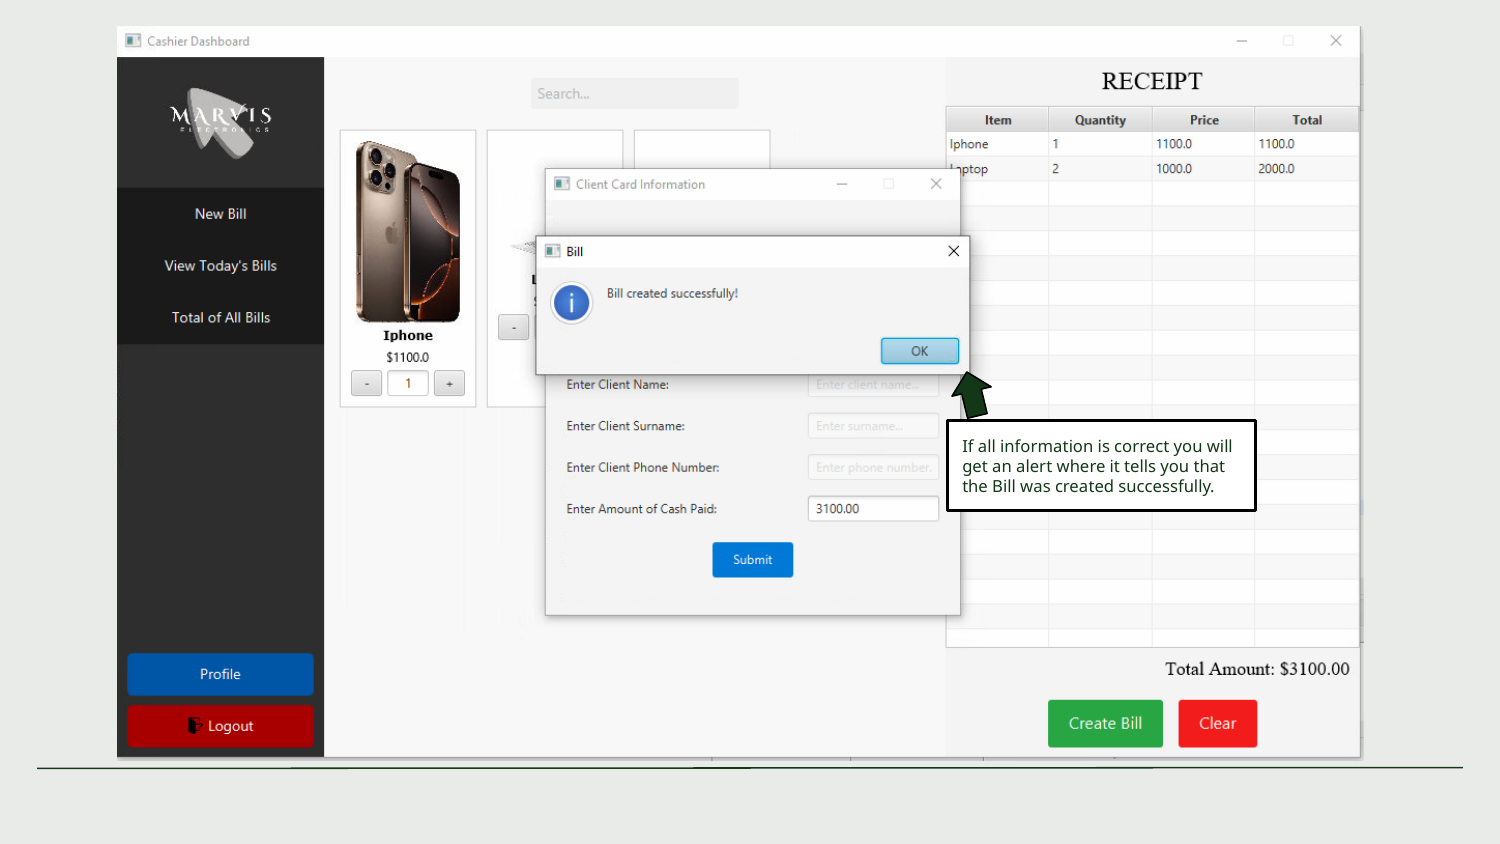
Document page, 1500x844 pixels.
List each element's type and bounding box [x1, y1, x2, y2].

picture [117, 26, 1365, 761]
